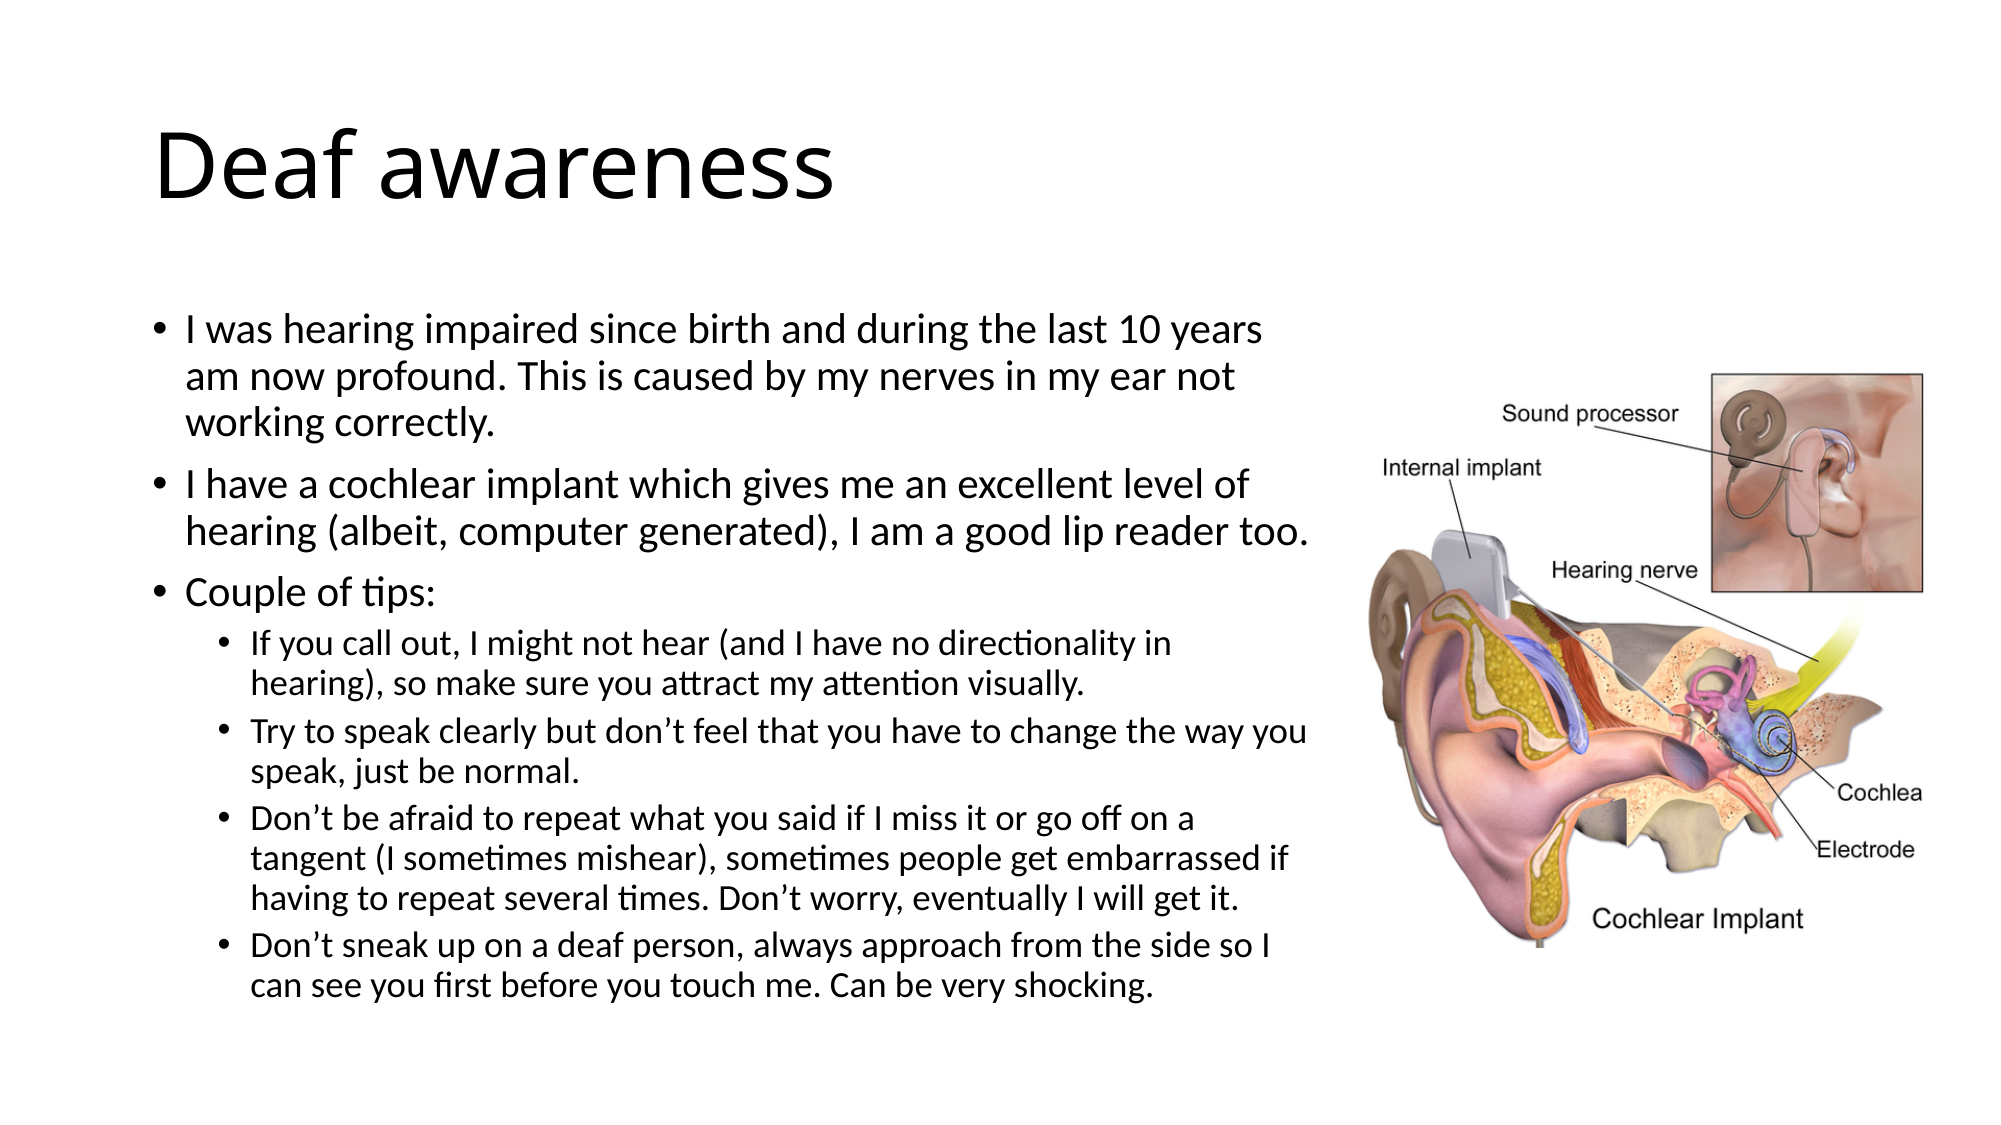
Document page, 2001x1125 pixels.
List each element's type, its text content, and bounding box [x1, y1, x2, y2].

list I was hearing impaired since birth and during the last 10 years am now profound. This is caused by my nerves in my ear not working correctly. I have a cochlear implant which gives me an excellent level of hearing (albeit, computer generated), I am a good lip reader too. Couple of tips: If you call out, I might not hear (and I have no directionality in hearing), so make sure you attract my attention visually. Try to speak clearly but don’t feel that you have to change the way you speak, just be normal. Don’t be afraid to repeat what you said if I miss it or go off on a tangent (I sometimes mishear), sometimes people get embarrassed if having to repeat several times. Don’t worry, eventually I will get it. Don’t sneak up on a deaf person, always approach from the side so I can see you first before you touch me. Can be very shocking. [137, 299, 1330, 1087]
title Deaf awareness [137, 59, 1863, 278]
picture [1358, 364, 1943, 948]
